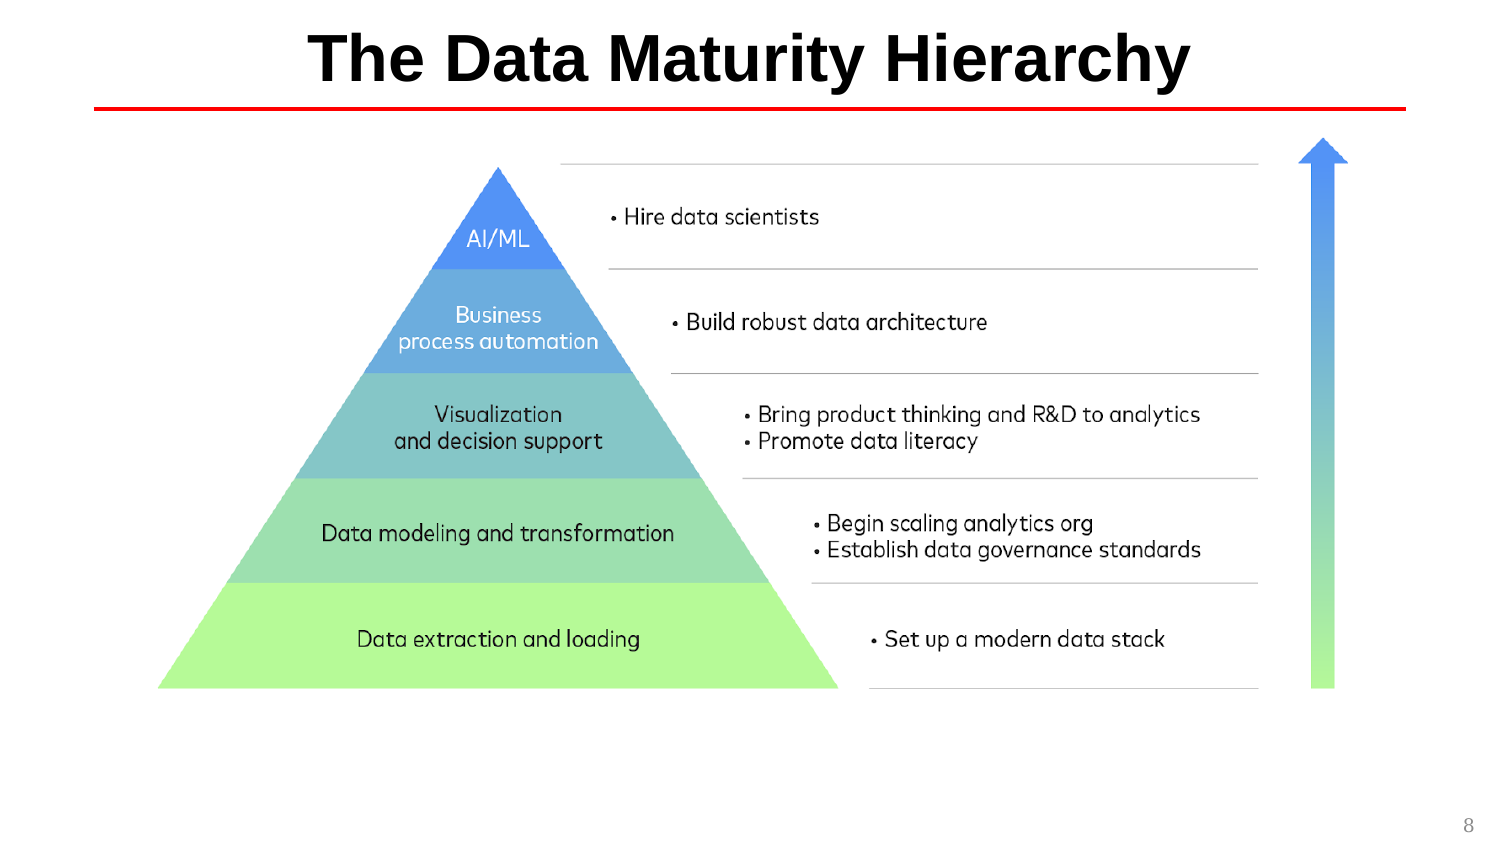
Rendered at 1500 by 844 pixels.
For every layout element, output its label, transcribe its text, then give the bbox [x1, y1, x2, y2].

picture [93, 119, 1407, 725]
text_box The Data Maturity Hierarchy [93, 0, 1407, 109]
slide_number 8 [1447, 805, 1500, 844]
